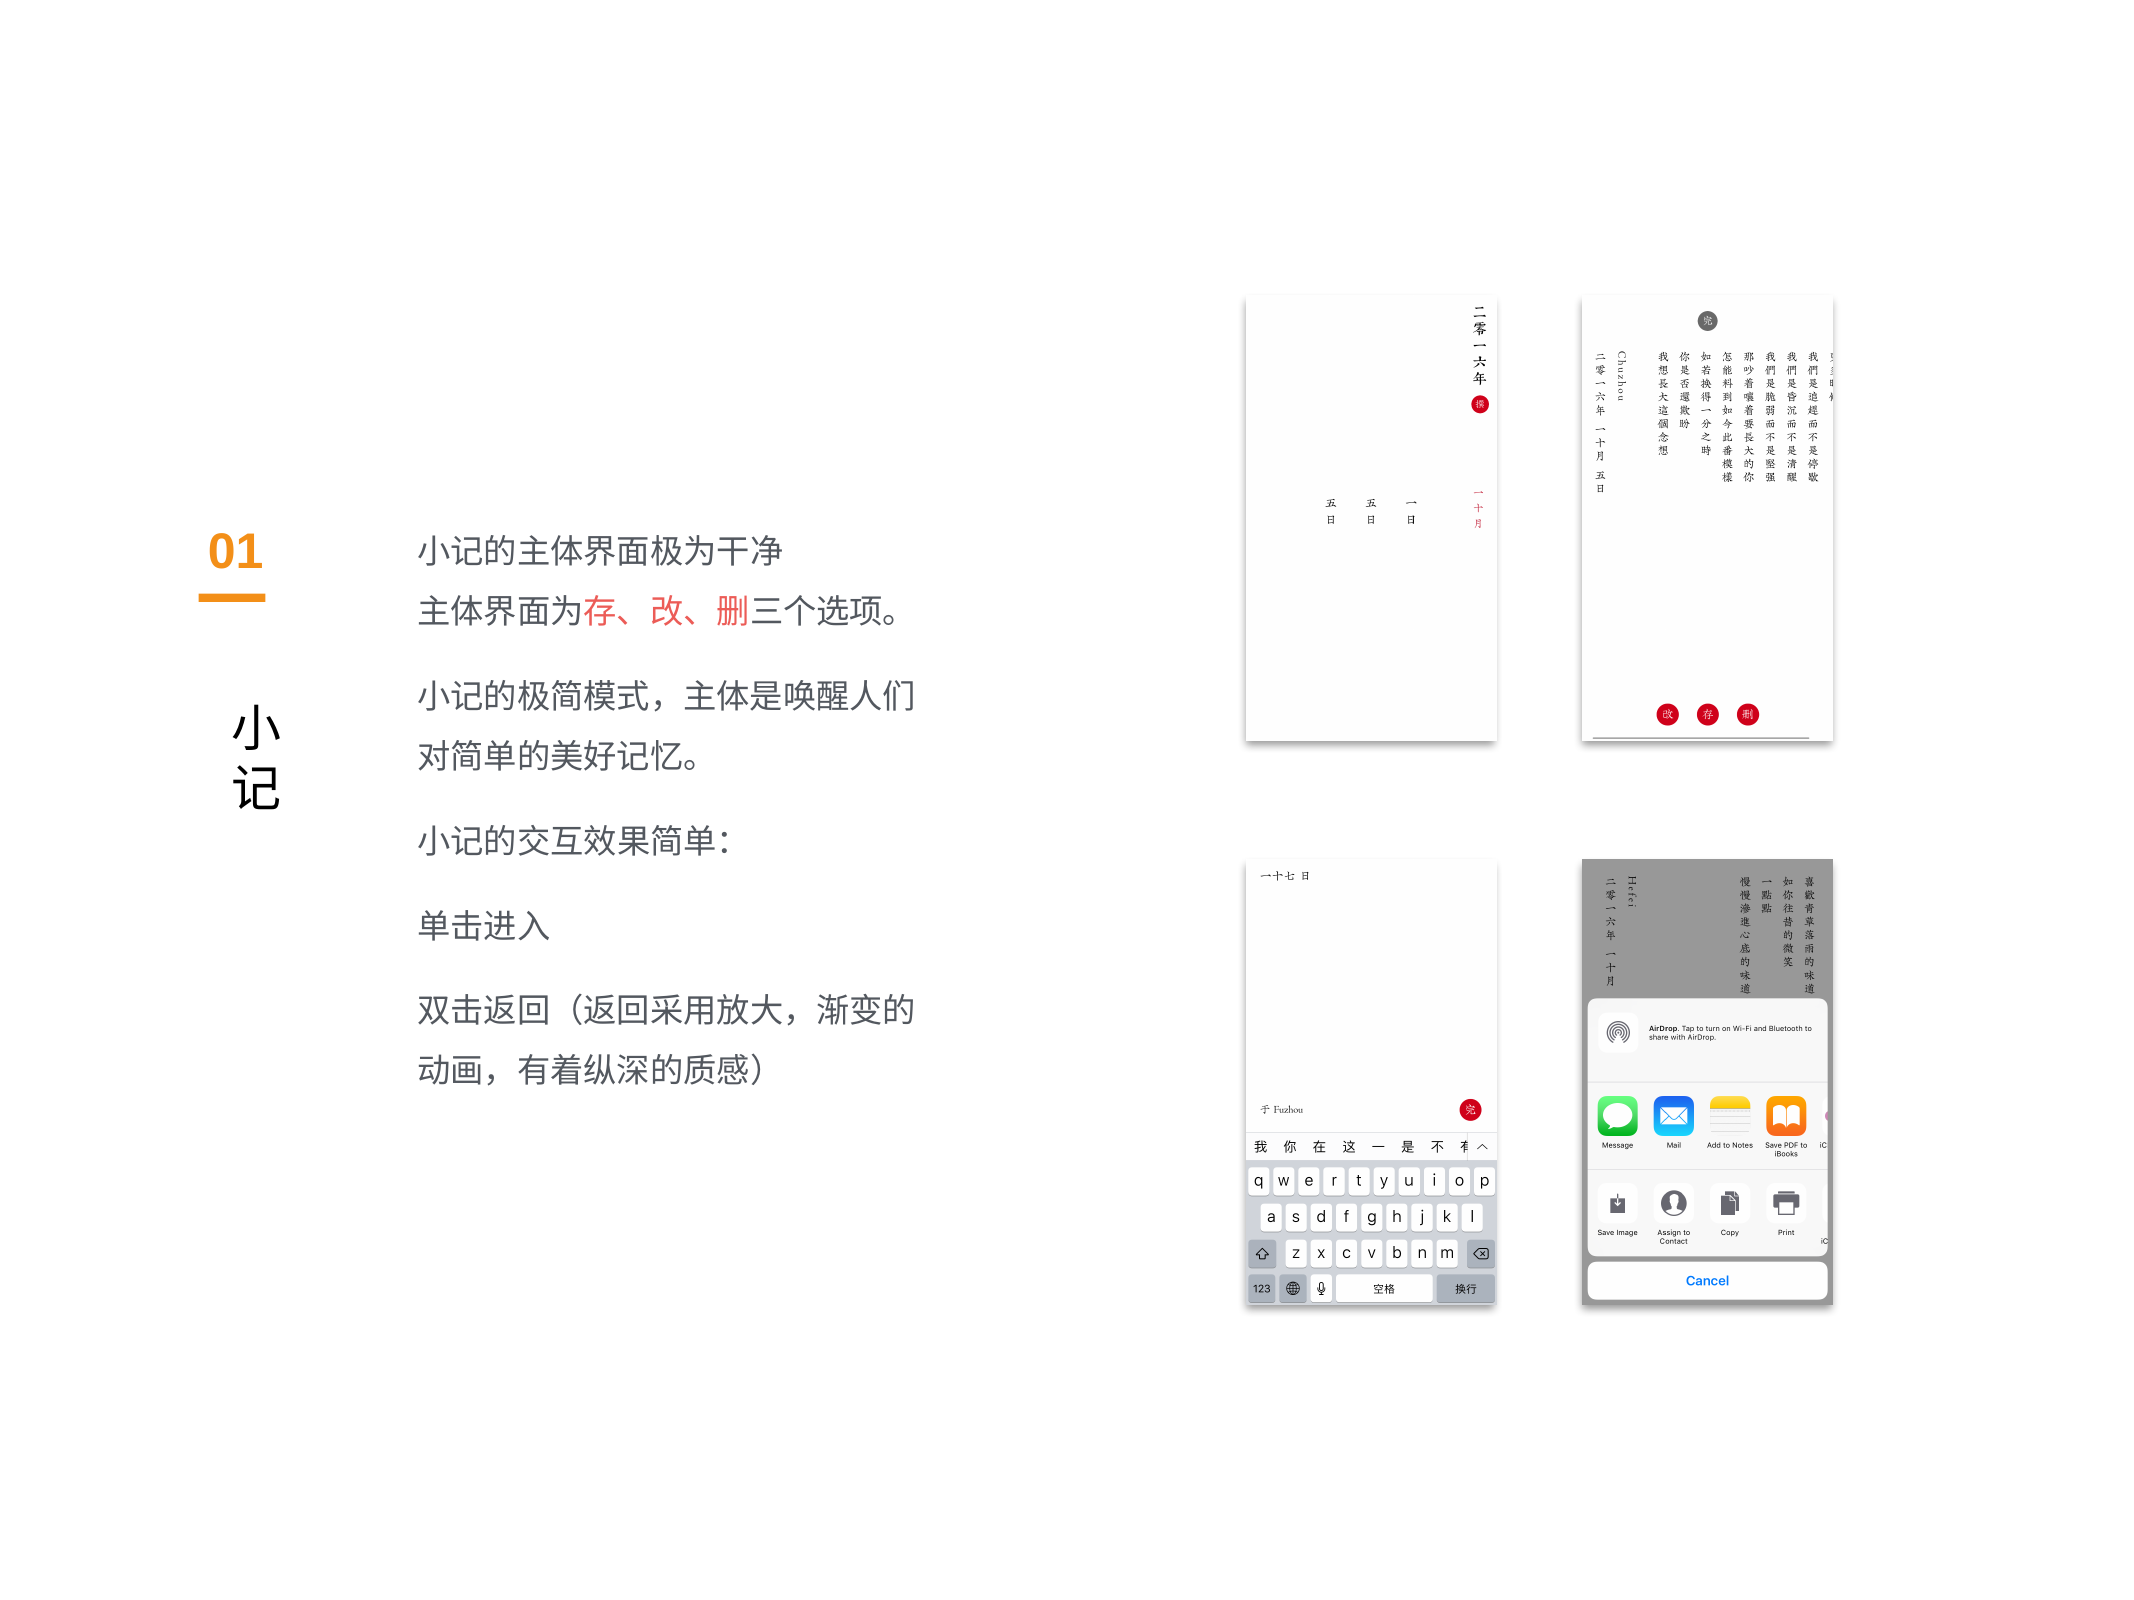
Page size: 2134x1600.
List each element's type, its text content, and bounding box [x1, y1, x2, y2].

picture [1246, 295, 1497, 741]
text_box 小记的主体界面极为干净 主体界面为存、改、删三个选项。 小记的极简模式，主体是唤醒人们对简单的美好记忆。 小记的交互效果简单： 单击进入 双击返回（返回采用放大，渐变的动画，有着纵深的质感） [409, 484, 942, 1116]
picture [1246, 859, 1497, 1305]
picture [1582, 295, 1833, 741]
text_box [198, 593, 266, 602]
text_box 01 [199, 510, 272, 588]
picture [1582, 859, 1833, 1305]
text_box 小记 [217, 688, 296, 825]
